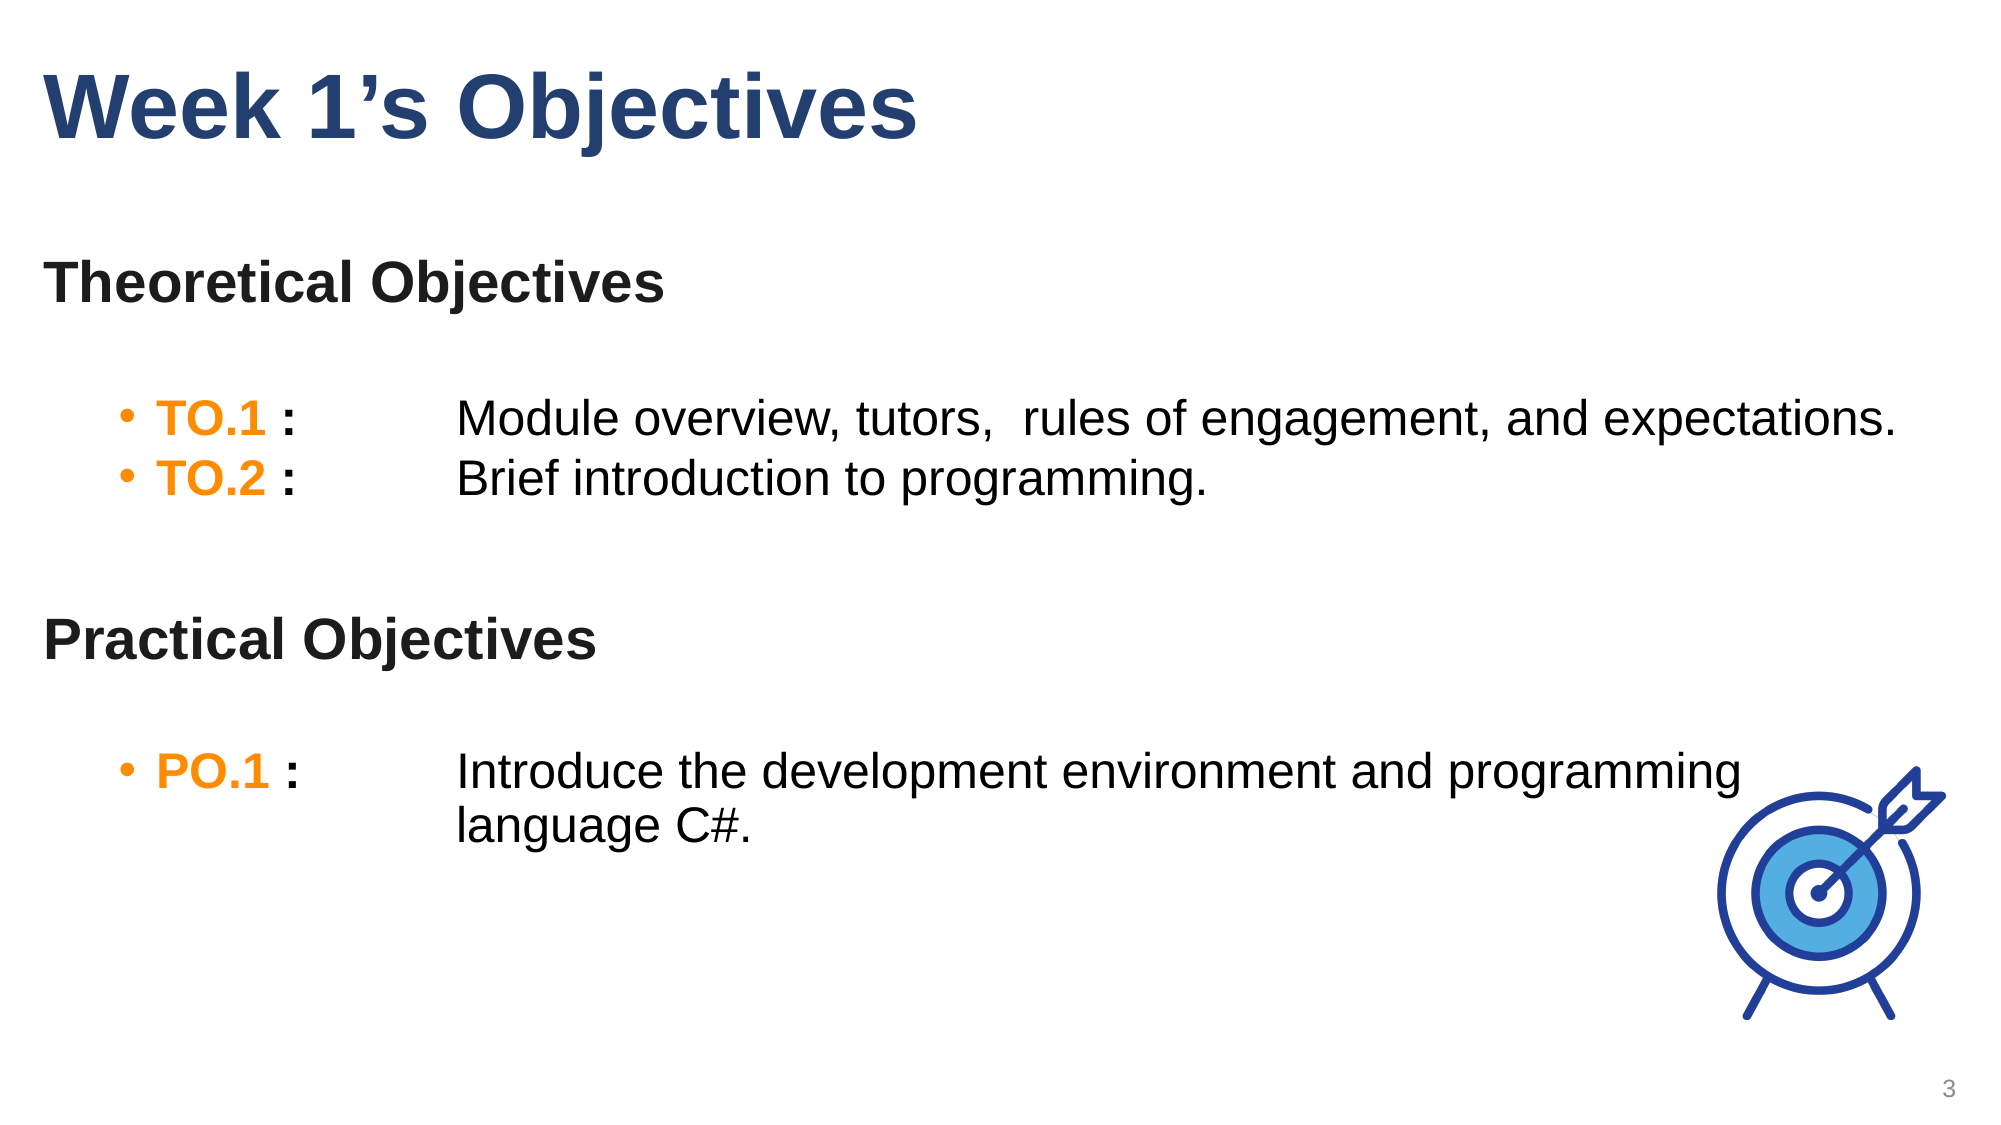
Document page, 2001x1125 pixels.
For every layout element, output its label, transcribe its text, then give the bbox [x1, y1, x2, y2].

title Week 1’s Objectives [28, 0, 1972, 218]
slide_number 3 [1521, 1057, 1972, 1118]
picture [1713, 762, 1950, 1020]
list Theoretical Objectives TO.1 : Module overview, tutors, rules of engagement, and expectations. TO.2 : Brief introduction to programming. Practical Objectives PO.1 : Introduce the development environment and programming language C#. [28, 244, 1972, 1043]
